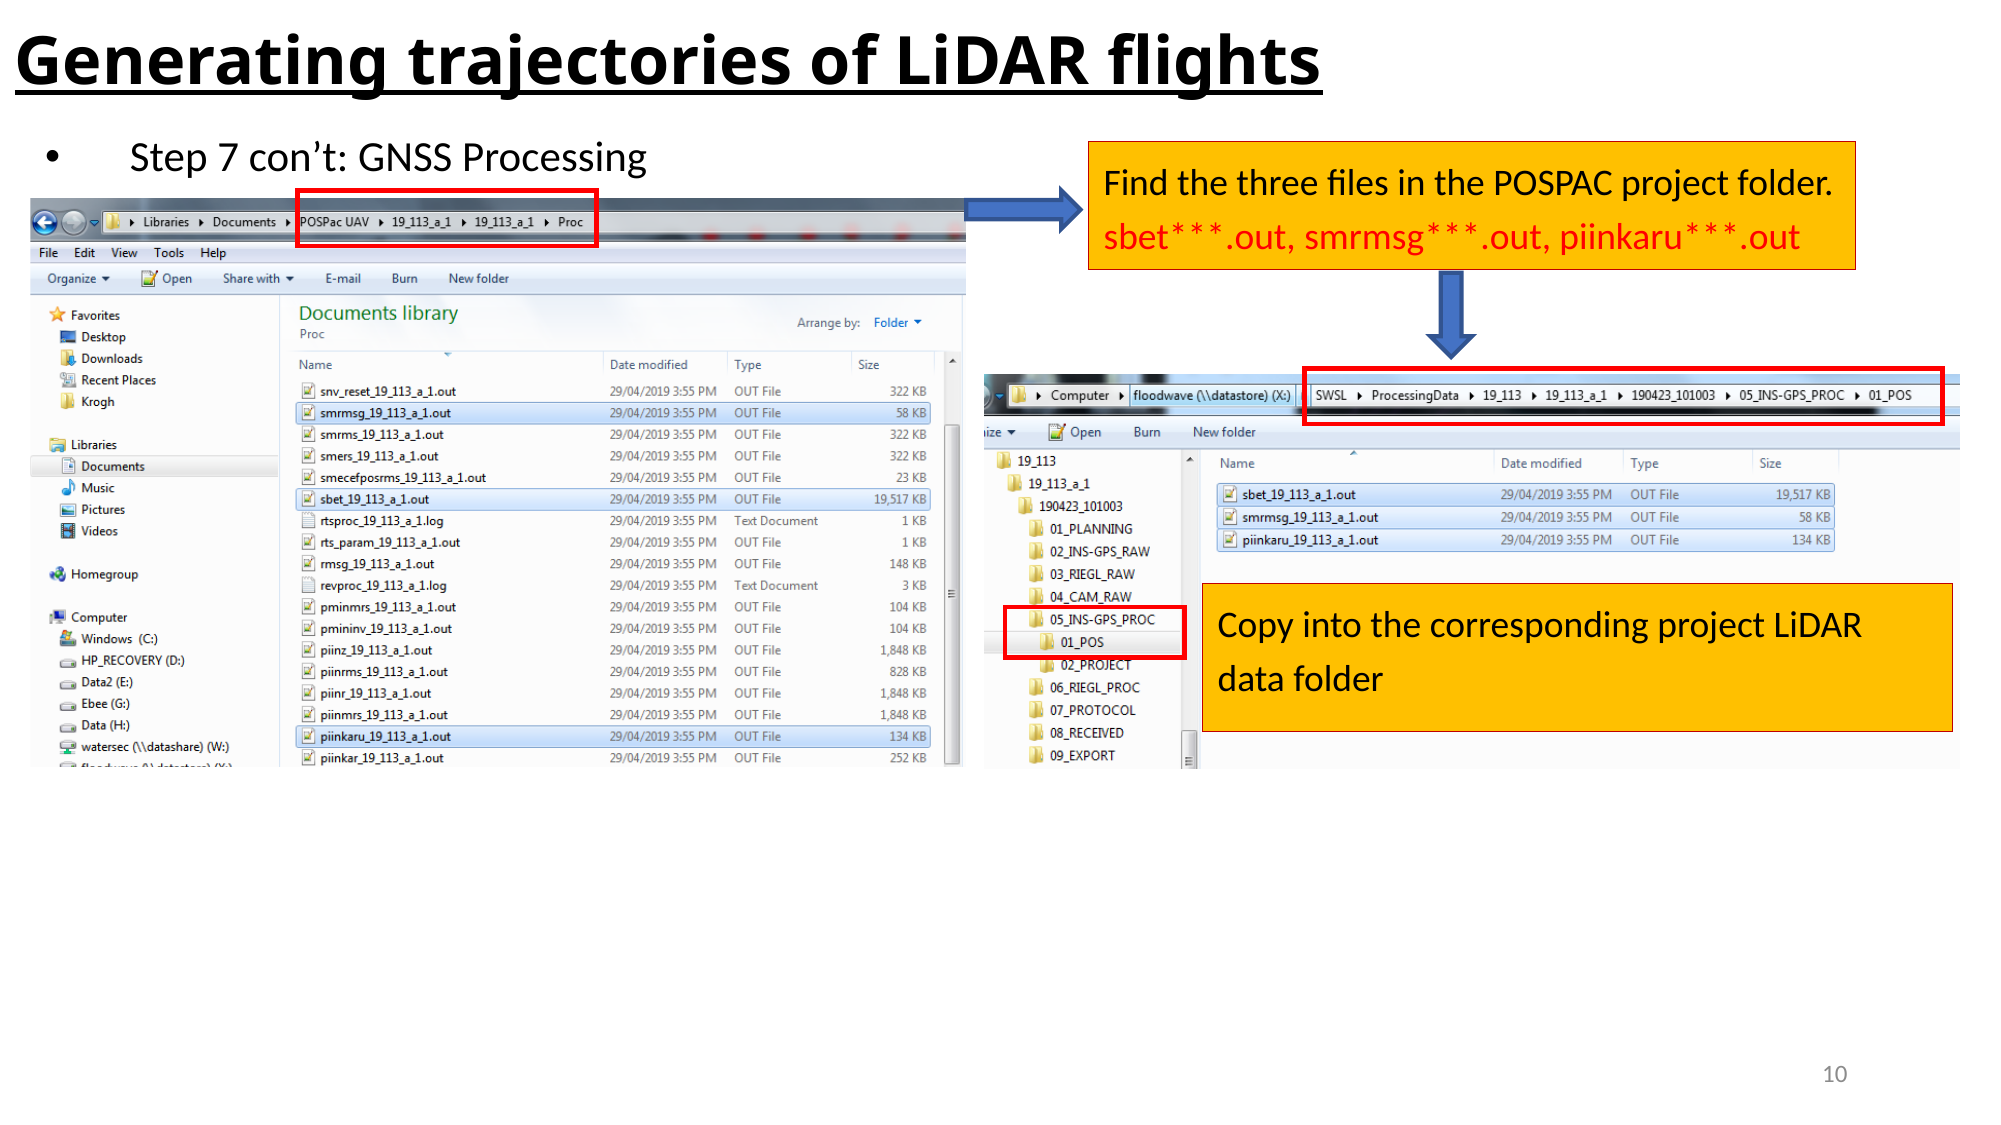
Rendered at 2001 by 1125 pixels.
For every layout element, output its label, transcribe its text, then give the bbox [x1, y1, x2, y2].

text_box [1425, 270, 1478, 361]
text_box Step 7 con’t: GNSS Processing [30, 127, 681, 196]
text_box [967, 185, 1084, 235]
text_box <number> [1412, 1042, 1863, 1103]
picture [984, 374, 1960, 769]
text_box Find the three files in the POSPAC project folder. sbet***.out, smrmsg***.out, piinkaru***.out [1088, 141, 1856, 270]
text_box Generating trajectories of LiDAR flights [0, 0, 1725, 127]
text_box [1302, 366, 1944, 372]
text_box [296, 188, 598, 196]
picture [30, 198, 967, 767]
